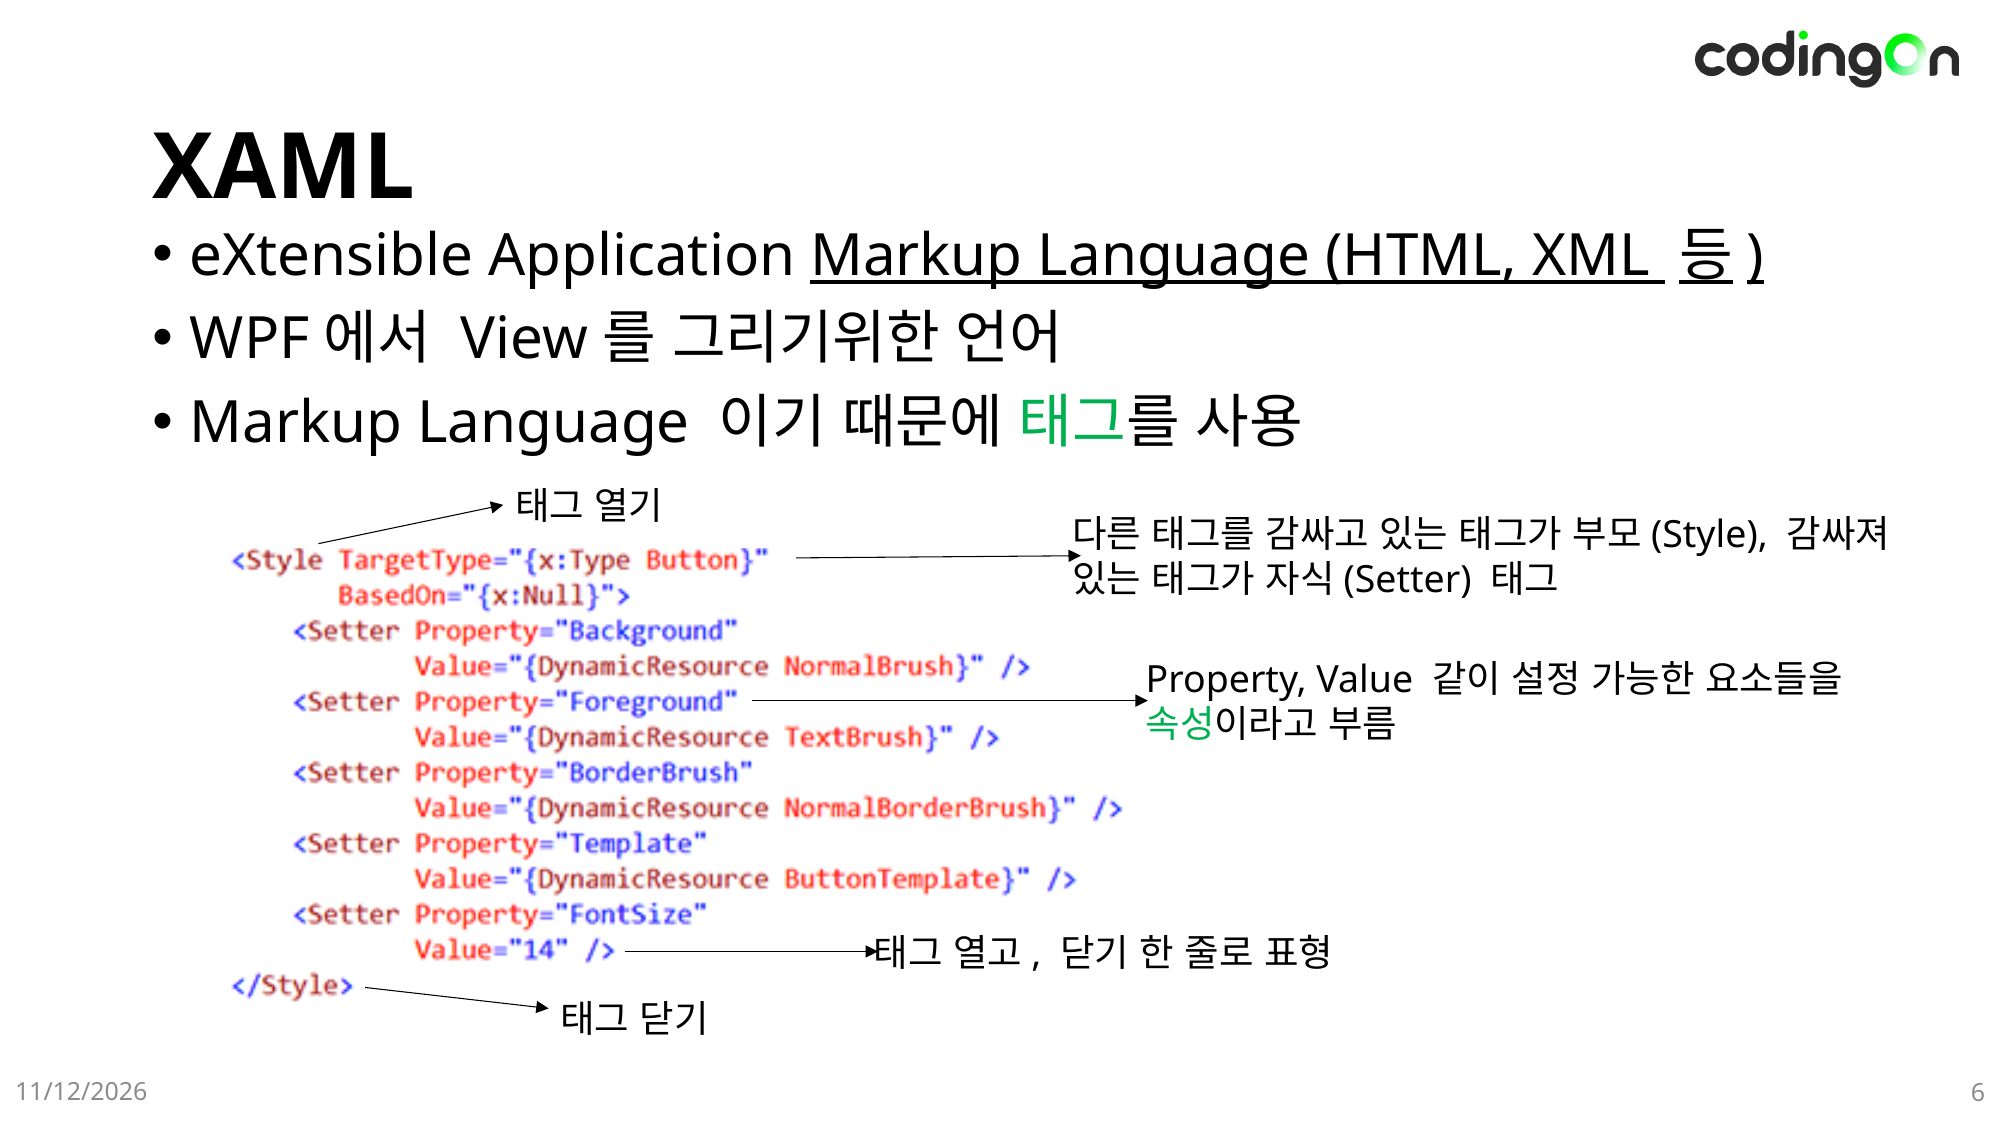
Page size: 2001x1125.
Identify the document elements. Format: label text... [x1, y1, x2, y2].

list eXtensible Application Markup Language (HTML, XML 등) WPF에서 View를 그리기위한 언어 Markup Language 이기 때문에 태그를 사용 [137, 217, 1863, 1009]
text_box 태그 닫기 [545, 1009, 724, 1048]
title XAML [137, 59, 1863, 217]
slide_number 6 [1550, 1063, 2000, 1124]
picture [218, 548, 1137, 1009]
picture [1695, 30, 1959, 88]
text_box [365, 987, 549, 1009]
text_box Property, Value 같이 설정 가능한 요소들을 속성이라고 부름 [1137, 647, 1869, 753]
text_box 태그 열고, 닫기 한 줄로 표형 [1137, 921, 1348, 981]
text_box 태그 열기 [500, 474, 679, 535]
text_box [318, 504, 504, 544]
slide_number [0, 1062, 450, 1123]
text_box 다른 태그를 감싸고 있는 태그가 부모(Style), 감싸져 있는 태그가 자식(Setter) 태그 [1057, 502, 1916, 608]
